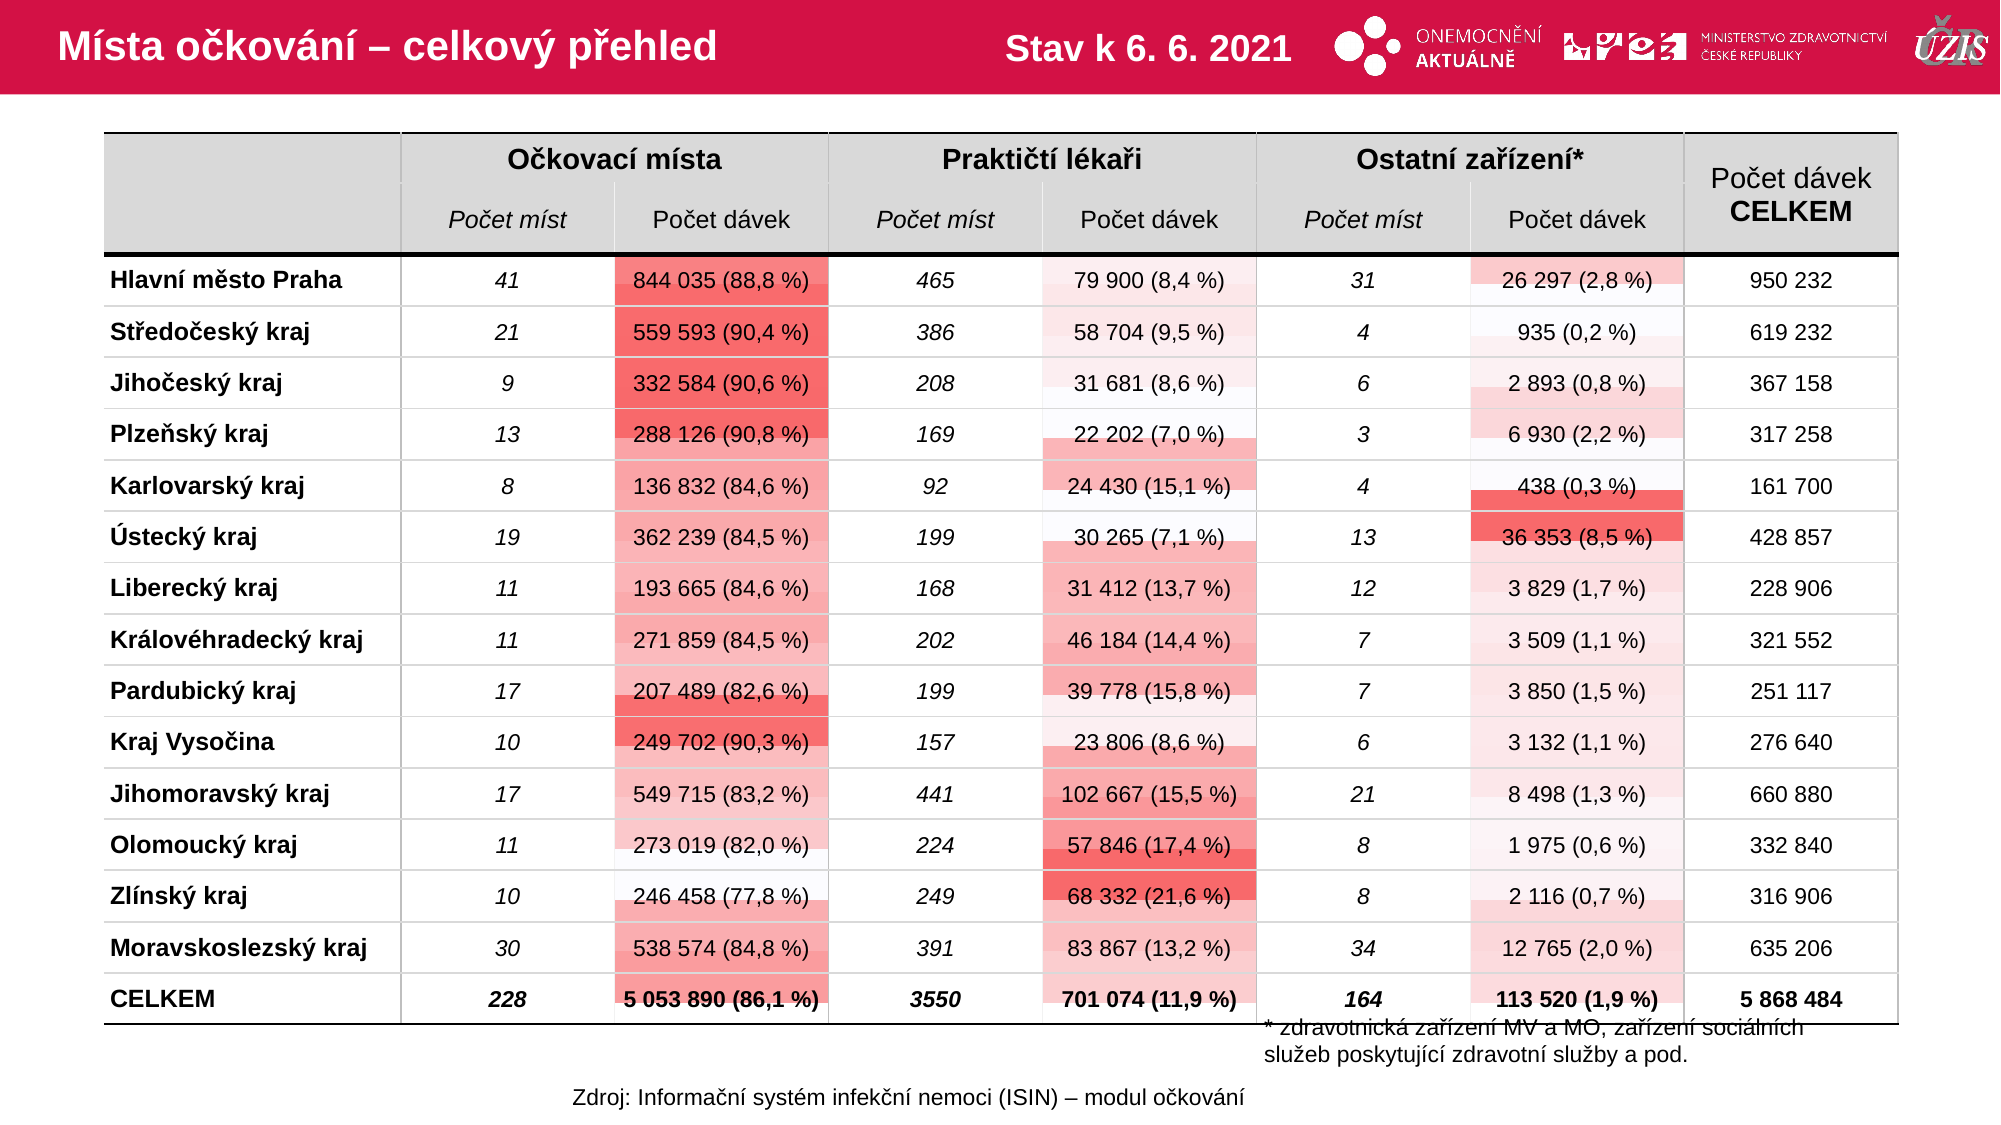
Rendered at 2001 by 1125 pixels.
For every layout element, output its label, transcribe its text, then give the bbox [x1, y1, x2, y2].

table_cell 12 [1257, 563, 1470, 613]
table_cell 164 [1257, 974, 1470, 1004]
table_cell Počet míst [1257, 184, 1470, 252]
table_cell 10 [402, 717, 614, 767]
table_cell 13 [402, 409, 614, 459]
table_cell 1 975 (0,6 %) [1471, 820, 1683, 869]
table_cell 17 [402, 769, 614, 818]
table_cell 8 498 (1,3 %) [1471, 769, 1683, 818]
table_cell 58 704 (9,5 %) [1043, 307, 1256, 356]
table_cell 102 667 (15,5 %) [1043, 769, 1256, 818]
table_cell Kraj Vysočina [104, 717, 400, 767]
table_cell 701 074 (11,9 %) [1043, 974, 1256, 1023]
table_header Praktičtí lékaři [829, 134, 1256, 182]
table_cell Ústecký kraj [104, 512, 400, 562]
table_cell Plzeňský kraj [104, 409, 400, 459]
table_cell 635 206 [1685, 923, 1897, 972]
table_cell 441 [829, 769, 1042, 818]
table_cell 193 665 (84,6 %) [615, 563, 828, 613]
table_cell 31 681 (8,6 %) [1043, 358, 1256, 408]
table_cell 3 [1257, 409, 1470, 459]
table_cell 168 [829, 563, 1042, 613]
table_cell 276 640 [1685, 717, 1897, 767]
table_cell 83 867 (13,2 %) [1043, 923, 1256, 972]
table_cell 11 [402, 820, 614, 869]
table_cell 3 850 (1,5 %) [1471, 666, 1683, 716]
table_cell 169 [829, 409, 1042, 459]
text_box Stav k 6. 6. 2021 [966, 16, 1331, 77]
table_cell Liberecký kraj [104, 563, 400, 613]
picture [1915, 15, 1989, 66]
text_box * zdravotnická zařízení MV a MO, zařízení sociálních služeb poskytující zdravotní služby a pod. [1249, 1004, 1866, 1075]
table_cell 3 509 (1,1 %) [1471, 615, 1683, 664]
table_cell 22 202 (7,0 %) [1043, 409, 1256, 459]
table_cell 11 [402, 563, 614, 613]
table_cell 39 778 (15,8 %) [1043, 666, 1256, 716]
table_cell 6 930 (2,2 %) [1471, 409, 1683, 459]
table_cell 199 [829, 666, 1042, 716]
table_cell 6 [1257, 358, 1470, 408]
table_cell 79 900 (8,4 %) [1043, 257, 1256, 305]
picture [1334, 16, 1542, 76]
table_cell 3 132 (1,1 %) [1471, 717, 1683, 767]
table_cell 2 116 (0,7 %) [1471, 871, 1683, 921]
table_cell 113 520 (1,9 %) [1471, 974, 1683, 1004]
table_cell Královéhradecký kraj [104, 615, 400, 664]
table_cell Olomoucký kraj [104, 820, 400, 869]
table_cell 4 [1257, 307, 1470, 356]
table_cell 207 489 (82,6 %) [615, 666, 828, 716]
table_cell 17 [402, 666, 614, 716]
table_cell 844 035 (88,8 %) [615, 257, 828, 305]
table_cell 19 [402, 512, 614, 562]
table_cell 3 829 (1,7 %) [1471, 563, 1683, 613]
table_cell 251 117 [1685, 666, 1897, 716]
table_cell 31 412 (13,7 %) [1043, 563, 1256, 613]
table_cell Počet dávek [615, 184, 828, 252]
table_cell 321 552 [1685, 615, 1897, 664]
table_cell 7 [1257, 666, 1470, 716]
table_cell 8 [1257, 820, 1470, 869]
table_cell 12 765 (2,0 %) [1471, 923, 1683, 972]
table_header Očkovací místa [402, 134, 828, 182]
table_cell Karlovarský kraj [104, 461, 400, 510]
table_cell 362 239 (84,5 %) [615, 512, 828, 562]
table_cell 4 [1257, 461, 1470, 510]
table_cell Počet míst [829, 184, 1042, 252]
table_cell 249 702 (90,3 %) [615, 717, 828, 767]
title Místa očkování – celkový přehled [42, 0, 1262, 95]
table_cell Středočeský kraj [104, 307, 400, 356]
table_cell 36 353 (8,5 %) [1471, 512, 1683, 562]
table_cell 332 584 (90,6 %) [615, 358, 828, 408]
table_cell 317 258 [1685, 409, 1897, 459]
table_cell 367 158 [1685, 358, 1897, 408]
text_box Zdroj: Informační systém infekční nemoci (ISIN) – modul očkování [557, 1075, 1261, 1118]
table_header [104, 134, 400, 252]
table_cell 8 [1257, 871, 1470, 921]
table_cell 208 [829, 358, 1042, 408]
table_cell Počet dávek [1471, 184, 1683, 252]
table_cell 31 [1257, 257, 1470, 305]
table_cell 332 840 [1685, 820, 1897, 869]
table_cell 24 430 (15,1 %) [1043, 461, 1256, 510]
table_cell 619 232 [1685, 307, 1897, 356]
table_cell CELKEM [104, 974, 400, 1023]
picture [1563, 31, 1888, 60]
table_cell 7 [1257, 615, 1470, 664]
table_cell 202 [829, 615, 1042, 664]
table_cell 23 806 (8,6 %) [1043, 717, 1256, 767]
table_cell Počet dávek [1043, 184, 1256, 252]
table_cell 549 715 (83,2 %) [615, 769, 828, 818]
table_cell Moravskoslezský kraj [104, 923, 400, 972]
table_cell 34 [1257, 923, 1470, 972]
table_cell 224 [829, 820, 1042, 869]
table_cell 21 [1257, 769, 1470, 818]
table_cell 92 [829, 461, 1042, 510]
table_cell Hlavní město Praha [104, 257, 400, 305]
table_cell 660 880 [1685, 769, 1897, 818]
table_cell 136 832 (84,6 %) [615, 461, 828, 510]
table_cell Počet míst [402, 184, 614, 252]
table_cell Jihočeský kraj [104, 358, 400, 408]
table_cell 11 [402, 615, 614, 664]
table_cell 271 859 (84,5 %) [615, 615, 828, 664]
table_cell 13 [1257, 512, 1470, 562]
table_cell 21 [402, 307, 614, 356]
table_cell 6 [1257, 717, 1470, 767]
table_cell 46 184 (14,4 %) [1043, 615, 1256, 664]
table_cell 68 332 (21,6 %) [1043, 871, 1256, 921]
table_cell 8 [402, 461, 614, 510]
table_cell 30 265 (7,1 %) [1043, 512, 1256, 562]
table_cell 559 593 (90,4 %) [615, 307, 828, 356]
table_cell 228 [402, 974, 614, 1023]
table_cell 199 [829, 512, 1042, 562]
table_cell 5 868 484 [1685, 974, 1897, 1023]
table_header Počet dávek CELKEM [1685, 134, 1897, 252]
table_cell 391 [829, 923, 1042, 972]
table_cell 228 906 [1685, 563, 1897, 613]
table_cell 538 574 (84,8 %) [615, 923, 828, 972]
table_cell 57 846 (17,4 %) [1043, 820, 1256, 869]
table_cell 465 [829, 257, 1042, 305]
table_cell 273 019 (82,0 %) [615, 820, 828, 869]
table_cell 316 906 [1685, 871, 1897, 921]
table_cell 30 [402, 923, 614, 972]
table_cell Jihomoravský kraj [104, 769, 400, 818]
table_cell 41 [402, 257, 614, 305]
table_cell 9 [402, 358, 614, 408]
table_header Ostatní zařízení* [1257, 134, 1683, 182]
table_cell 438 (0,3 %) [1471, 461, 1683, 510]
table_cell 161 700 [1685, 461, 1897, 510]
table_cell 10 [402, 871, 614, 921]
table_cell 428 857 [1685, 512, 1897, 562]
table_cell 3550 [829, 974, 1042, 1023]
table_cell 2 893 (0,8 %) [1471, 358, 1683, 408]
table_cell Zlínský kraj [104, 871, 400, 921]
table_cell 935 (0,2 %) [1471, 307, 1683, 356]
table_cell 386 [829, 307, 1042, 356]
table_cell 950 232 [1685, 257, 1897, 305]
table_cell 26 297 (2,8 %) [1471, 257, 1683, 305]
table_cell 288 126 (90,8 %) [615, 409, 828, 459]
table_cell 249 [829, 871, 1042, 921]
table_cell Pardubický kraj [104, 666, 400, 716]
table_cell 246 458 (77,8 %) [615, 871, 828, 921]
table_cell 5 053 890 (86,1 %) [615, 974, 828, 1023]
table_cell 157 [829, 717, 1042, 767]
